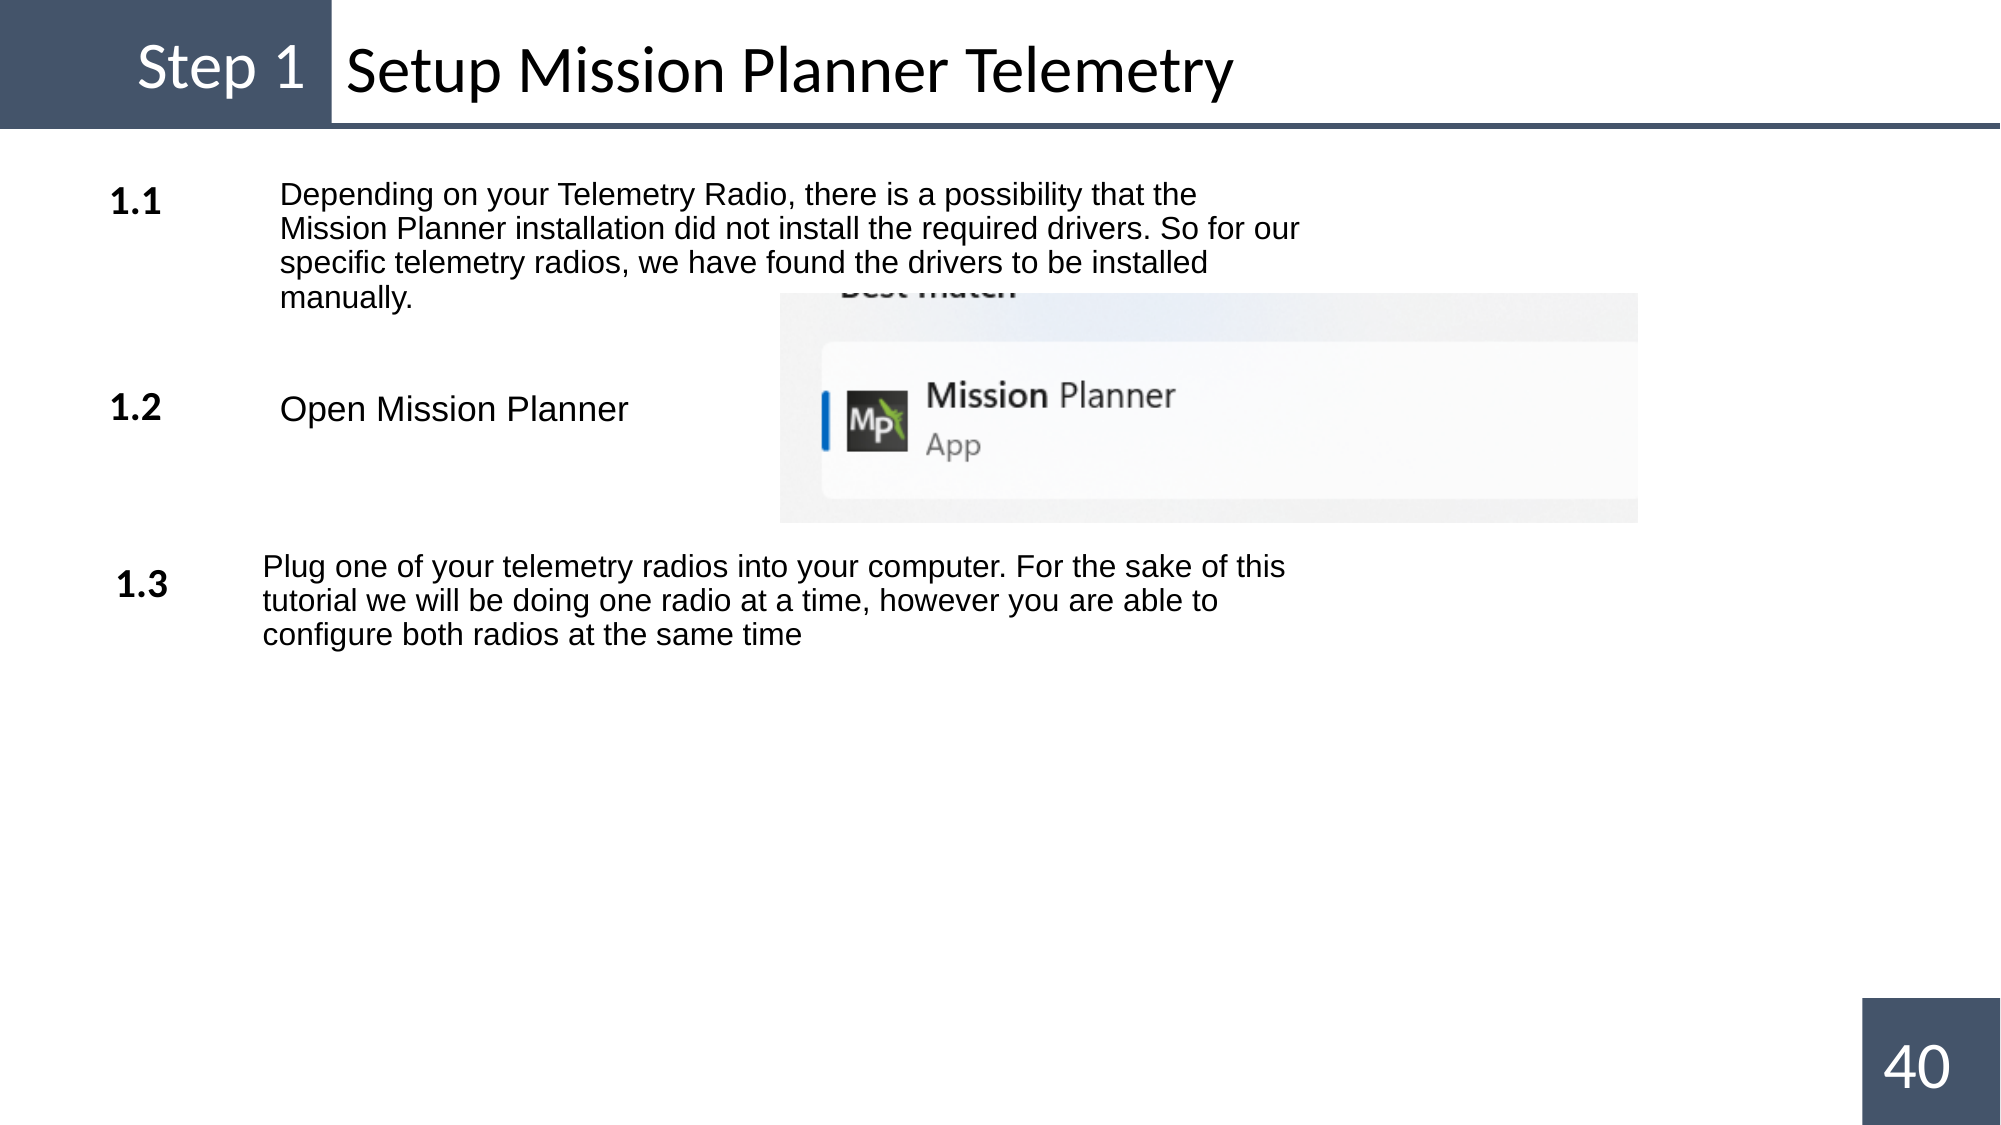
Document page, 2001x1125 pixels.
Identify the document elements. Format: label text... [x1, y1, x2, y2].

list Open Mission Planner [264, 383, 780, 444]
list Setup Mission Planner Telemetry [331, 1, 1395, 141]
text_box Plug one of your telemetry radios into your computer. For the sake of this tutorial we will be doing one radio at a time, however you are able to configure both radios at the same time [247, 542, 1352, 663]
list Depending on your Telemetry Radio, there is a possibility that the Mission Planner installation did not install the required drivers. So for our specific telemetry radios, we have found the drivers to be installed manually. [264, 170, 1328, 324]
text_box 1.3 [100, 553, 228, 614]
picture [780, 293, 1638, 523]
text_box Step 1 [122, 15, 322, 110]
list 1.2 [93, 377, 222, 438]
list 1.1 [93, 171, 222, 232]
